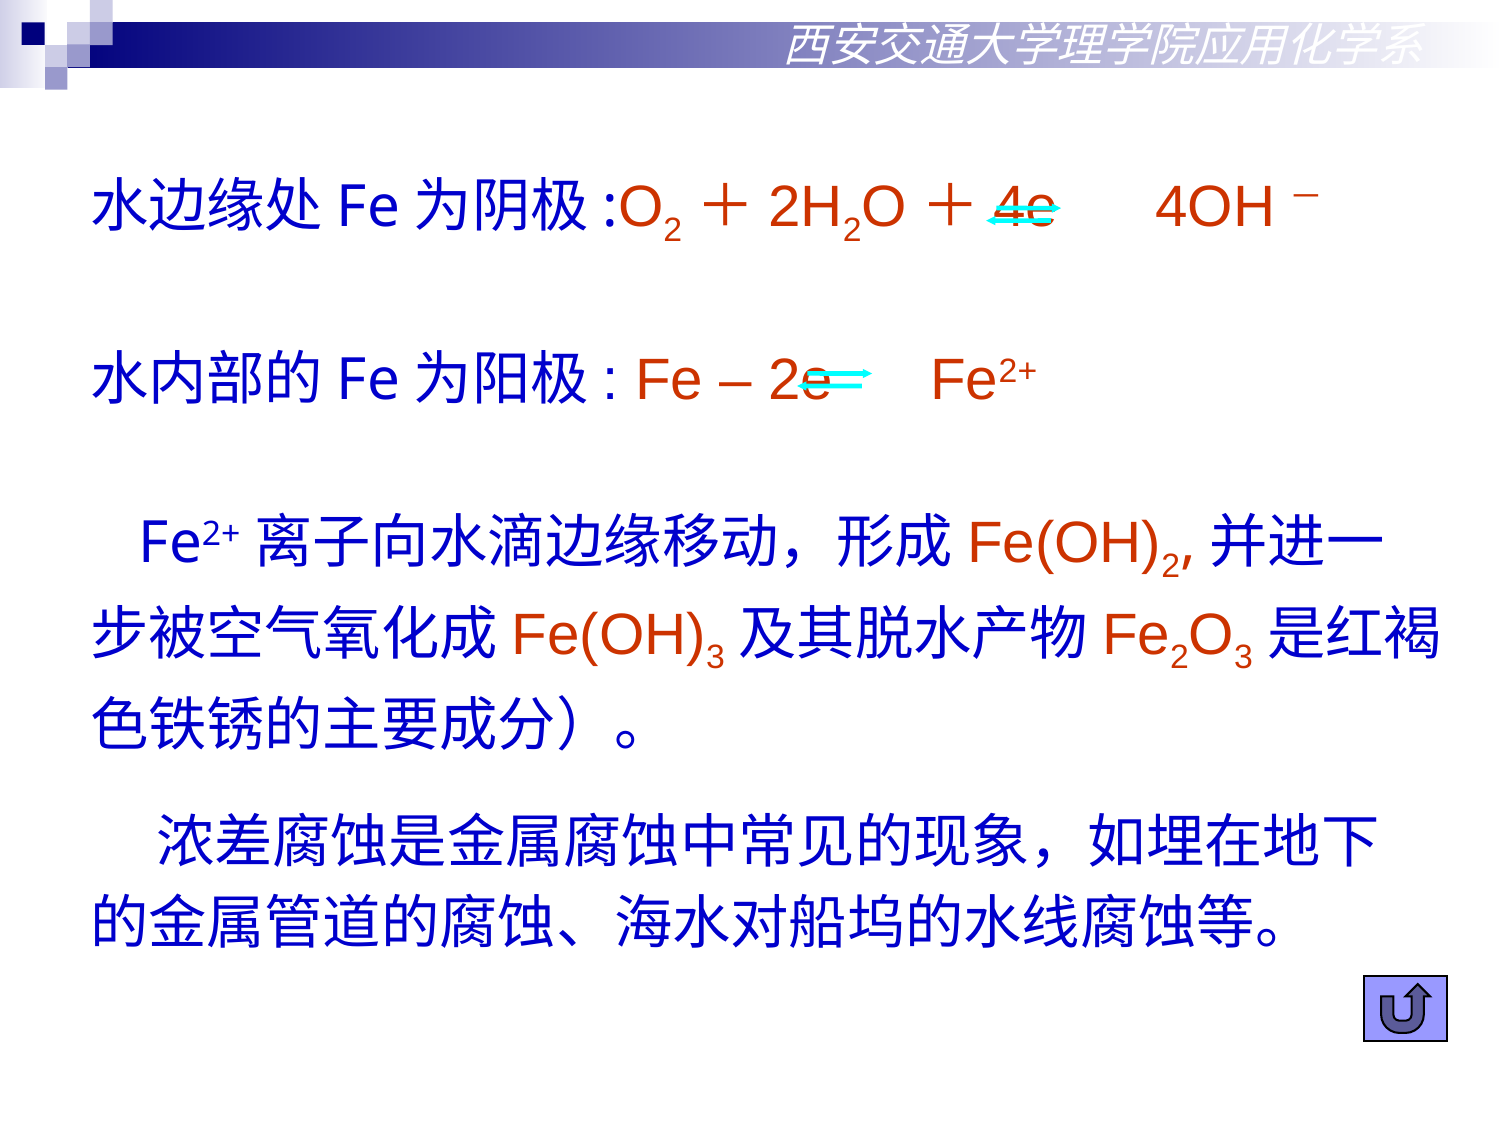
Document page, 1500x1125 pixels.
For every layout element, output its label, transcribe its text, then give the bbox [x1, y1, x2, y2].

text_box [796, 373, 873, 387]
text_box [1364, 976, 1447, 1042]
list 水边缘处Fe为阴极:O2＋2H2O＋4e 4OH－ 水内部的Fe为阳极: Fe – 2e Fe2+ Fe2+离子向水滴边缘移动，形成Fe(OH)2,并进一 步被空气氧化成Fe(OH)3及其脱水产物Fe2O3是红褐 色铁锈的主要成分）。 浓差腐蚀是金属腐蚀中常见的现象，如埋在地下 的金属管道的腐蚀、海水对船坞的水线腐蚀等。 [74, 160, 1463, 988]
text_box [985, 207, 1062, 221]
text_box 西安交通大学理学院应用化学系 [767, 8, 1500, 78]
